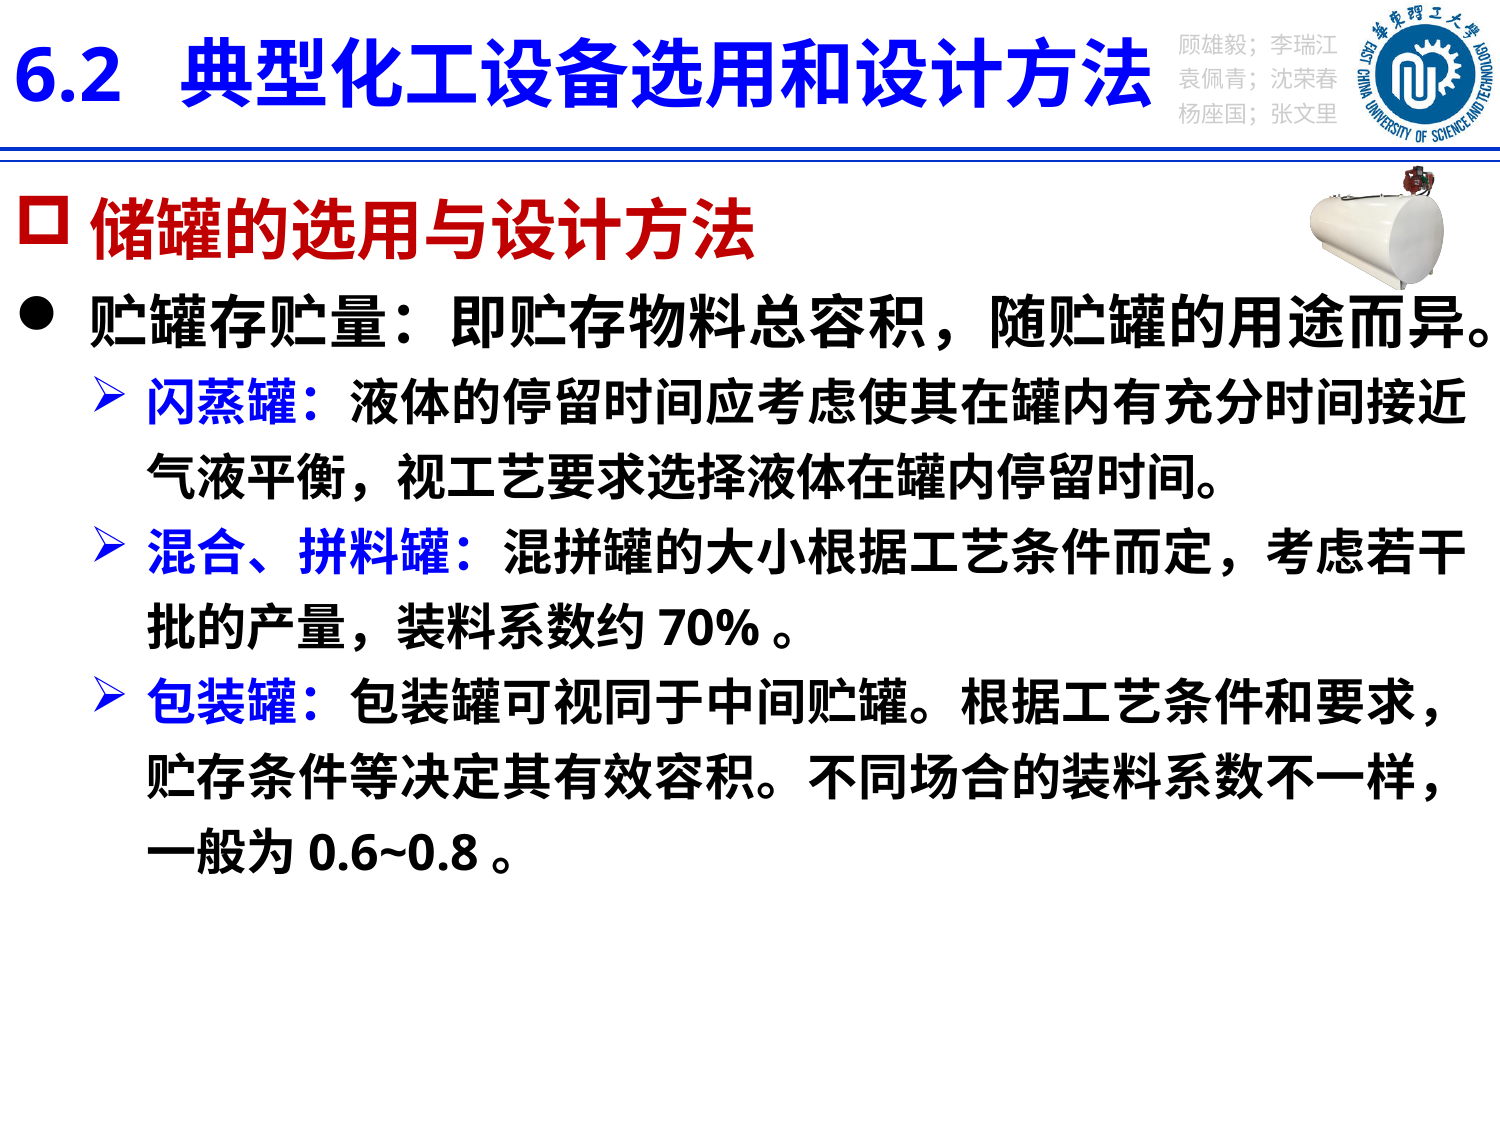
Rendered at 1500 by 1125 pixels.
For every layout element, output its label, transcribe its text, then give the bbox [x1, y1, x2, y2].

picture [1353, 124, 1495, 145]
text_box 储罐的选用与设计方法 贮罐存贮量：即贮存物料总容积，随贮罐的用途而异。 闪蒸罐：液体的停留时间应考虑使其在罐内有充分时间接近气液平衡，视工艺要求选择液体在罐内停留时间。 混合、拼料罐：混拼罐的大小根据工艺条件而定，考虑若干批的产量，装料系数约70%。 包装罐：包装罐可视同于中间贮罐。根据工艺条件和要求，贮存条件等决定其有效容积。不同场合的装料系数不一样，一般为0.6~0.8。 [0, 160, 1483, 888]
picture [1304, 162, 1448, 290]
picture [1353, 3, 1495, 19]
text_box 6.2 典型化工设备选用和设计方法 [0, 19, 1500, 124]
